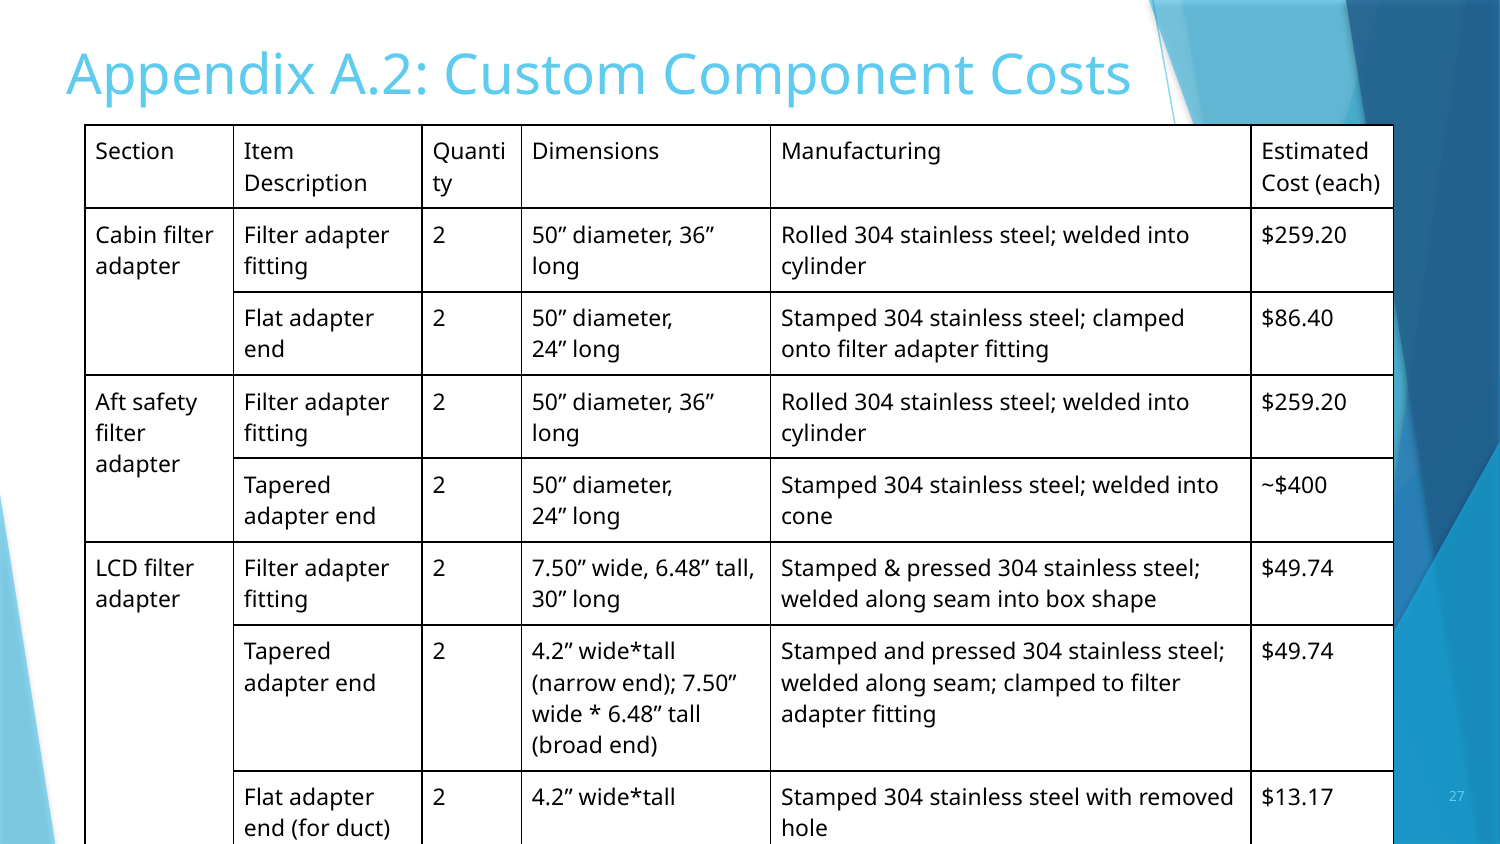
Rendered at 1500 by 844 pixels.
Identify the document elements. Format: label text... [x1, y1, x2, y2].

table_cell 50” diameter, 24” long [522, 459, 770, 541]
table_cell 7.50” wide, 6.48” tall, 30” long [522, 543, 770, 624]
table_cell Cabin filter adapter [86, 209, 233, 374]
table_cell 2 [423, 772, 521, 844]
table_cell 2 [423, 209, 521, 291]
table_cell 2 [423, 376, 521, 457]
table_cell 2 [423, 459, 521, 541]
table_cell Stamped 304 stainless steel; clamped onto filter adapter fitting [771, 293, 1250, 374]
table_cell Flat adapter end [234, 293, 421, 374]
table_cell $259.20 [1252, 376, 1393, 457]
table_cell Stamped and pressed 304 stainless steel; welded along seam; clamped to filter adapter fitting [771, 626, 1250, 770]
table_header Section [86, 126, 233, 207]
table_header Item Description [234, 126, 421, 207]
table_cell Tapered adapter end [234, 626, 421, 770]
table_cell Tapered adapter end [234, 459, 421, 541]
table_cell LCD filter adapter [86, 543, 233, 844]
table_cell 4.2” wide*tall [522, 772, 770, 844]
table_cell 4.2” wide*tall (narrow end); 7.50” wide * 6.48” tall (broad end) [522, 626, 770, 770]
table_cell $49.74 [1252, 626, 1393, 770]
title Appendix A.2: Custom Component Costs [51, 23, 1449, 117]
table_cell Rolled 304 stainless steel; welded into cylinder [771, 376, 1250, 457]
table_cell Filter adapter fitting [234, 376, 421, 457]
table_cell 50” diameter, 36” long [522, 376, 770, 457]
table_cell $259.20 [1252, 209, 1393, 291]
table_cell 50” diameter, 24” long [522, 293, 770, 374]
table_cell $49.74 [1252, 543, 1393, 624]
table_cell $86.40 [1252, 293, 1393, 374]
table_cell Flat adapter end (for duct) [234, 772, 421, 844]
table_cell $13.17 [1252, 772, 1393, 844]
table_cell 50” diameter, 36” long [522, 209, 770, 291]
slide_number 27 [1394, 764, 1480, 830]
table_cell Stamped 304 stainless steel with removed hole [771, 772, 1250, 844]
table_cell Filter adapter fitting [234, 209, 421, 291]
table_cell ~$400 [1252, 459, 1393, 541]
table_cell 2 [423, 293, 521, 374]
table_cell Stamped 304 stainless steel; welded into cone [771, 459, 1250, 541]
table_cell Aft safety filter adapter [86, 376, 233, 541]
table_header Quantity [423, 126, 521, 207]
table_header Manufacturing [771, 126, 1250, 207]
table_header Estimated Cost (each) [1252, 126, 1393, 207]
table_cell 2 [423, 626, 521, 770]
table_cell Rolled 304 stainless steel; welded into cylinder [771, 209, 1250, 291]
table_cell Filter adapter fitting [234, 543, 421, 624]
table_cell 2 [423, 543, 521, 624]
table_header Dimensions [522, 126, 770, 207]
table_cell Stamped & pressed 304 stainless steel; welded along seam into box shape [771, 543, 1250, 624]
